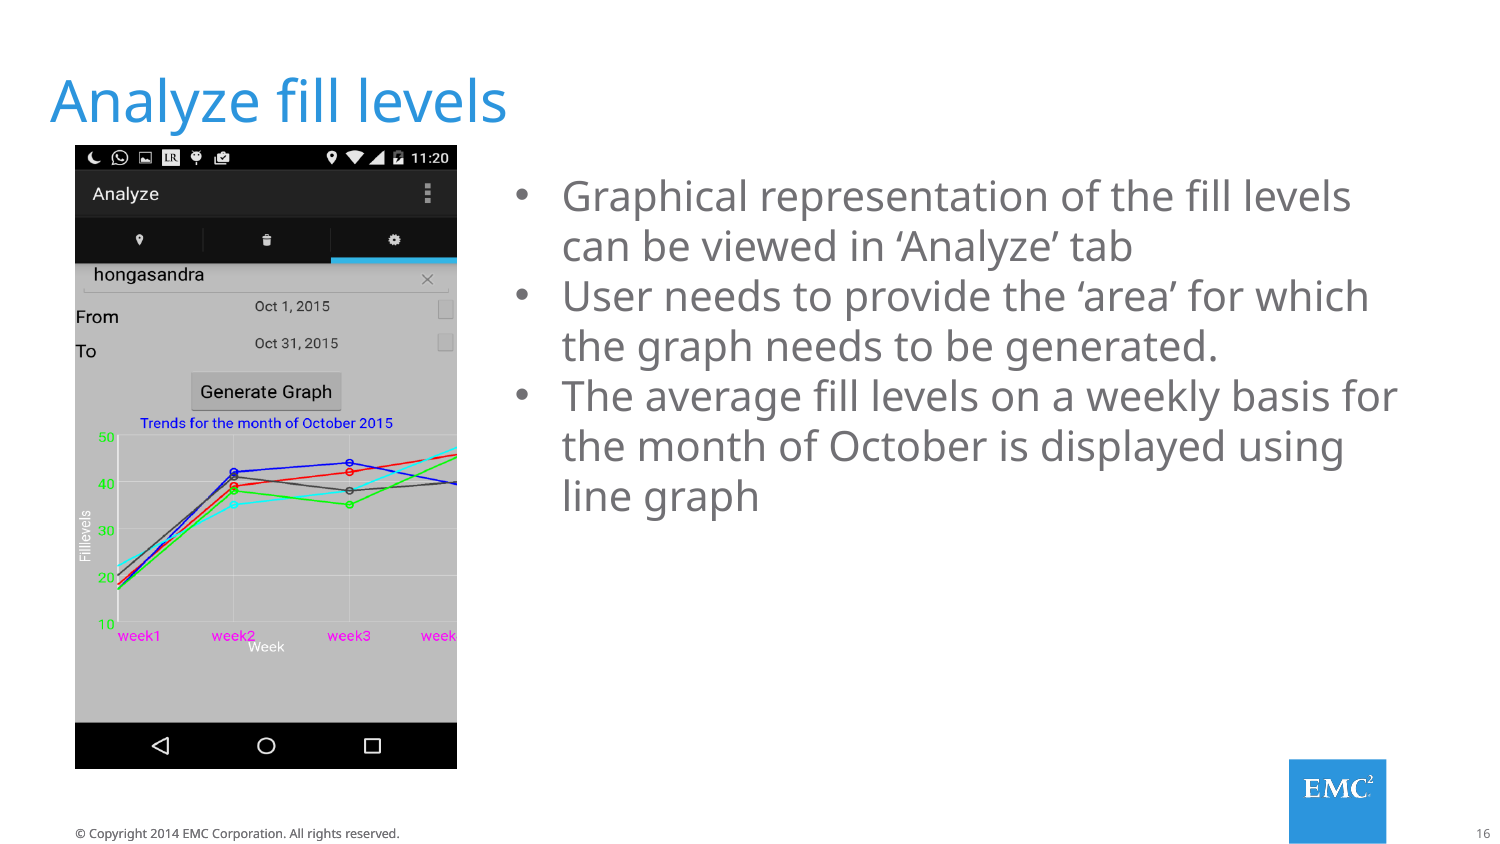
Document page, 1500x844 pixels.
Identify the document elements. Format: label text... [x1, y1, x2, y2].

title Analyze fill levels [50, 21, 1450, 135]
text_box [469, 171, 1414, 769]
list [74, 145, 457, 769]
picture [1303, 775, 1373, 798]
text_box Graphical representation of the fill levels can be viewed in ‘Analyze’ tab User needs to provide the ‘area’ for which the graph needs to be generated. The average fill levels on a weekly basis for the month of October is displayed using line graph [500, 161, 1425, 577]
